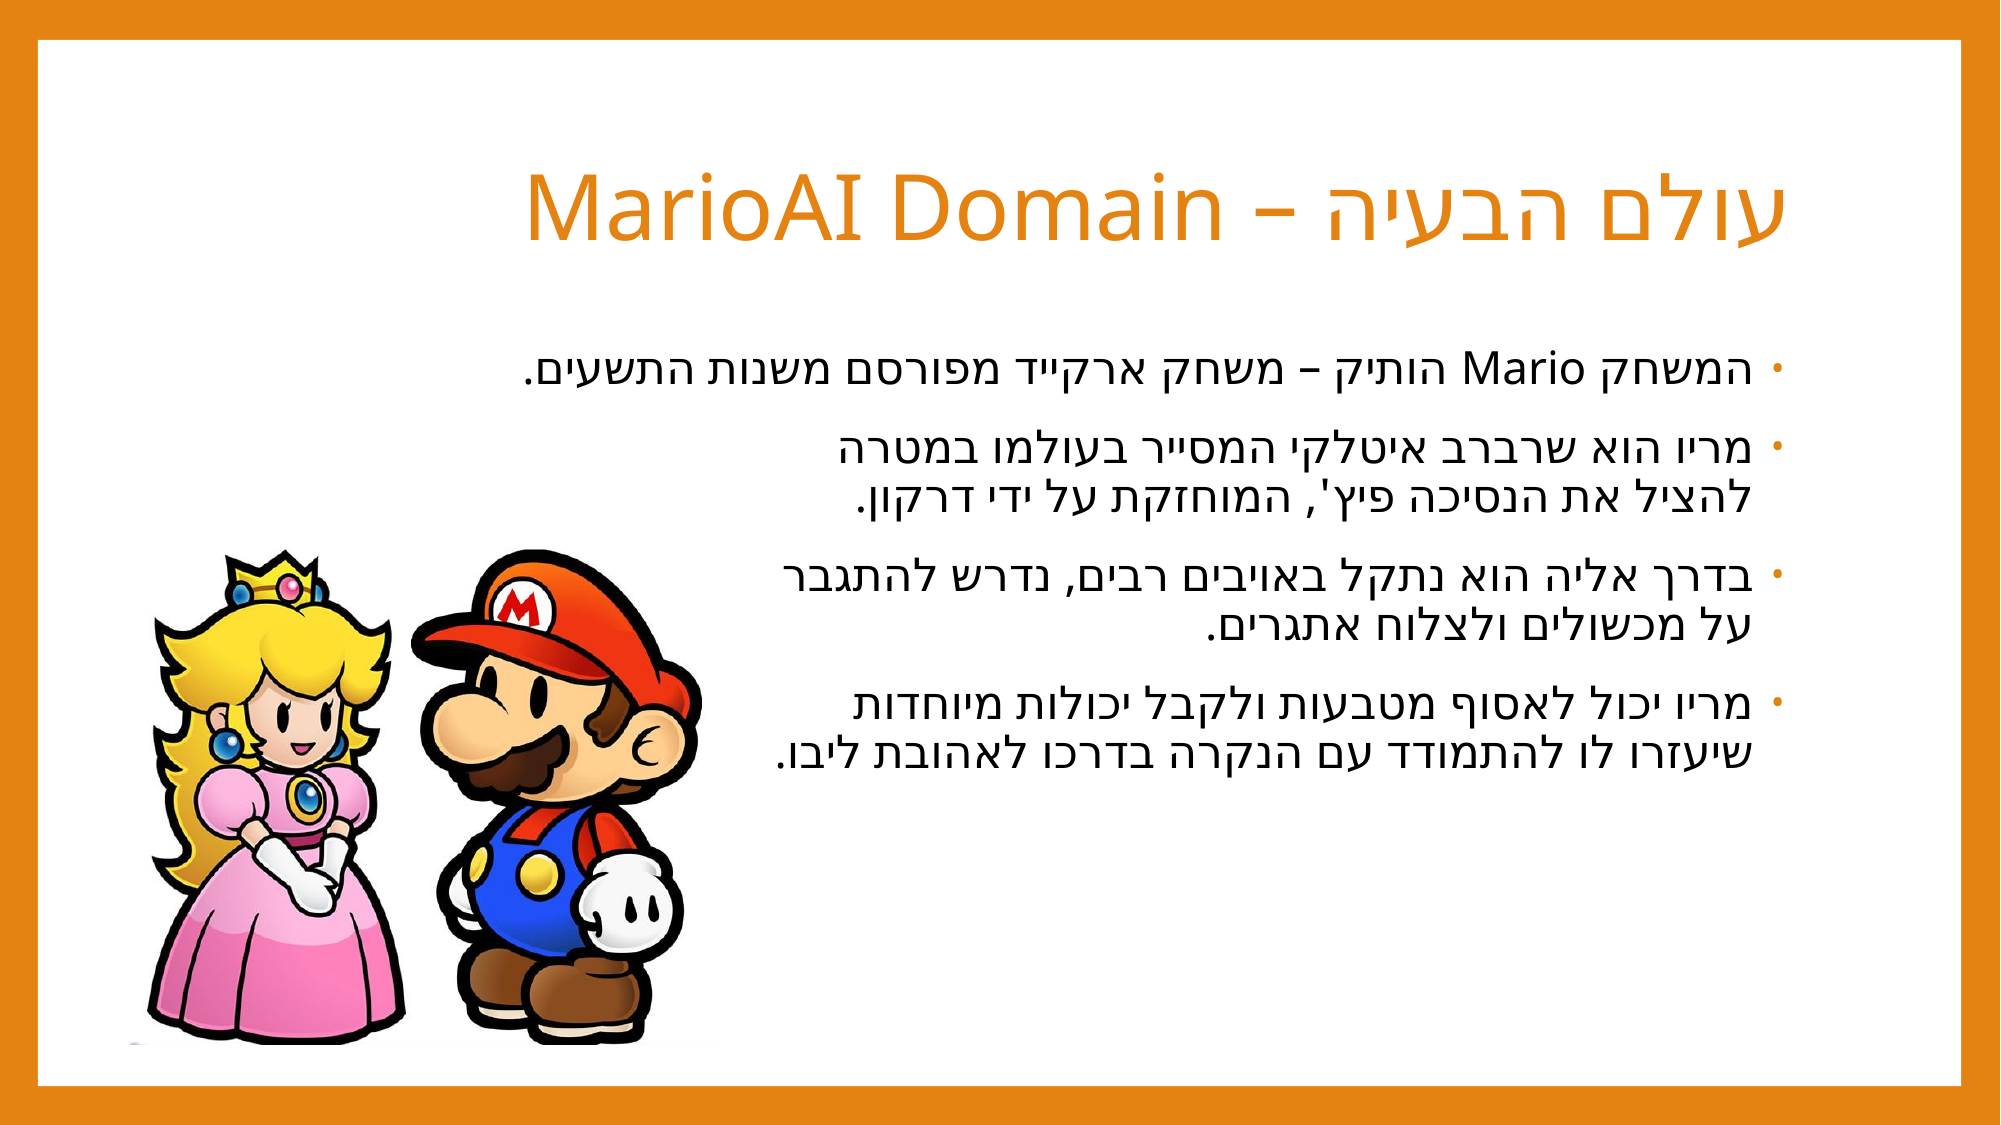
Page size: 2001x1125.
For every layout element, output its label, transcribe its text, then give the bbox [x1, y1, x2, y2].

title עולם הבעיה – MarioAI Domain [187, 99, 1808, 323]
picture [129, 540, 718, 1045]
list המשחק Mario הותיק – משחק ארקייד מפורסם משנות התשעים. מריו הוא שרברב איטלקי המסייר בעולמו במטרה להציל את הנסיכה פיץ', המוחזקת על ידי דרקון. בדרך אליה הוא נתקל באויבים רבים, נדרש להתגבר על מכשולים ולצלוח אתגרים. מריו יכול לאסוף מטבעות ולקבל יכולות מיוחדות שיעזרו לו להתמודד עם הנקרה בדרכו לאהובת ליבו. [187, 337, 1808, 1000]
